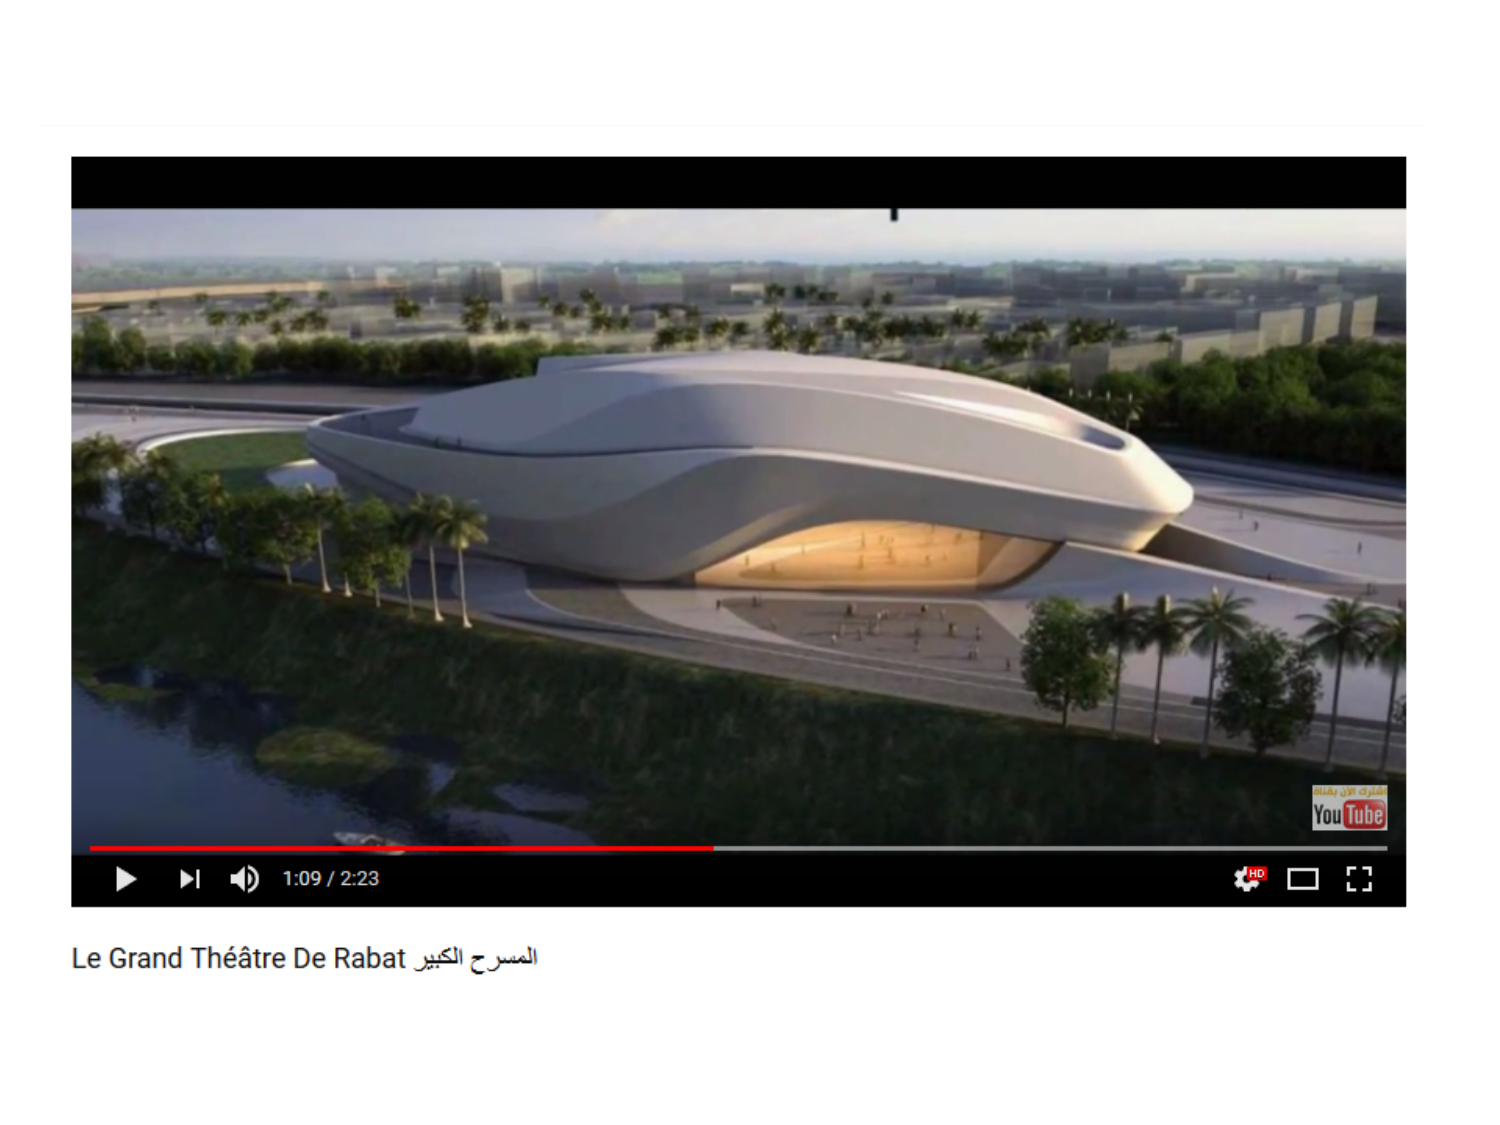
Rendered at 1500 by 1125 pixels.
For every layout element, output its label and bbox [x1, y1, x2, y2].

picture [41, 125, 1424, 988]
